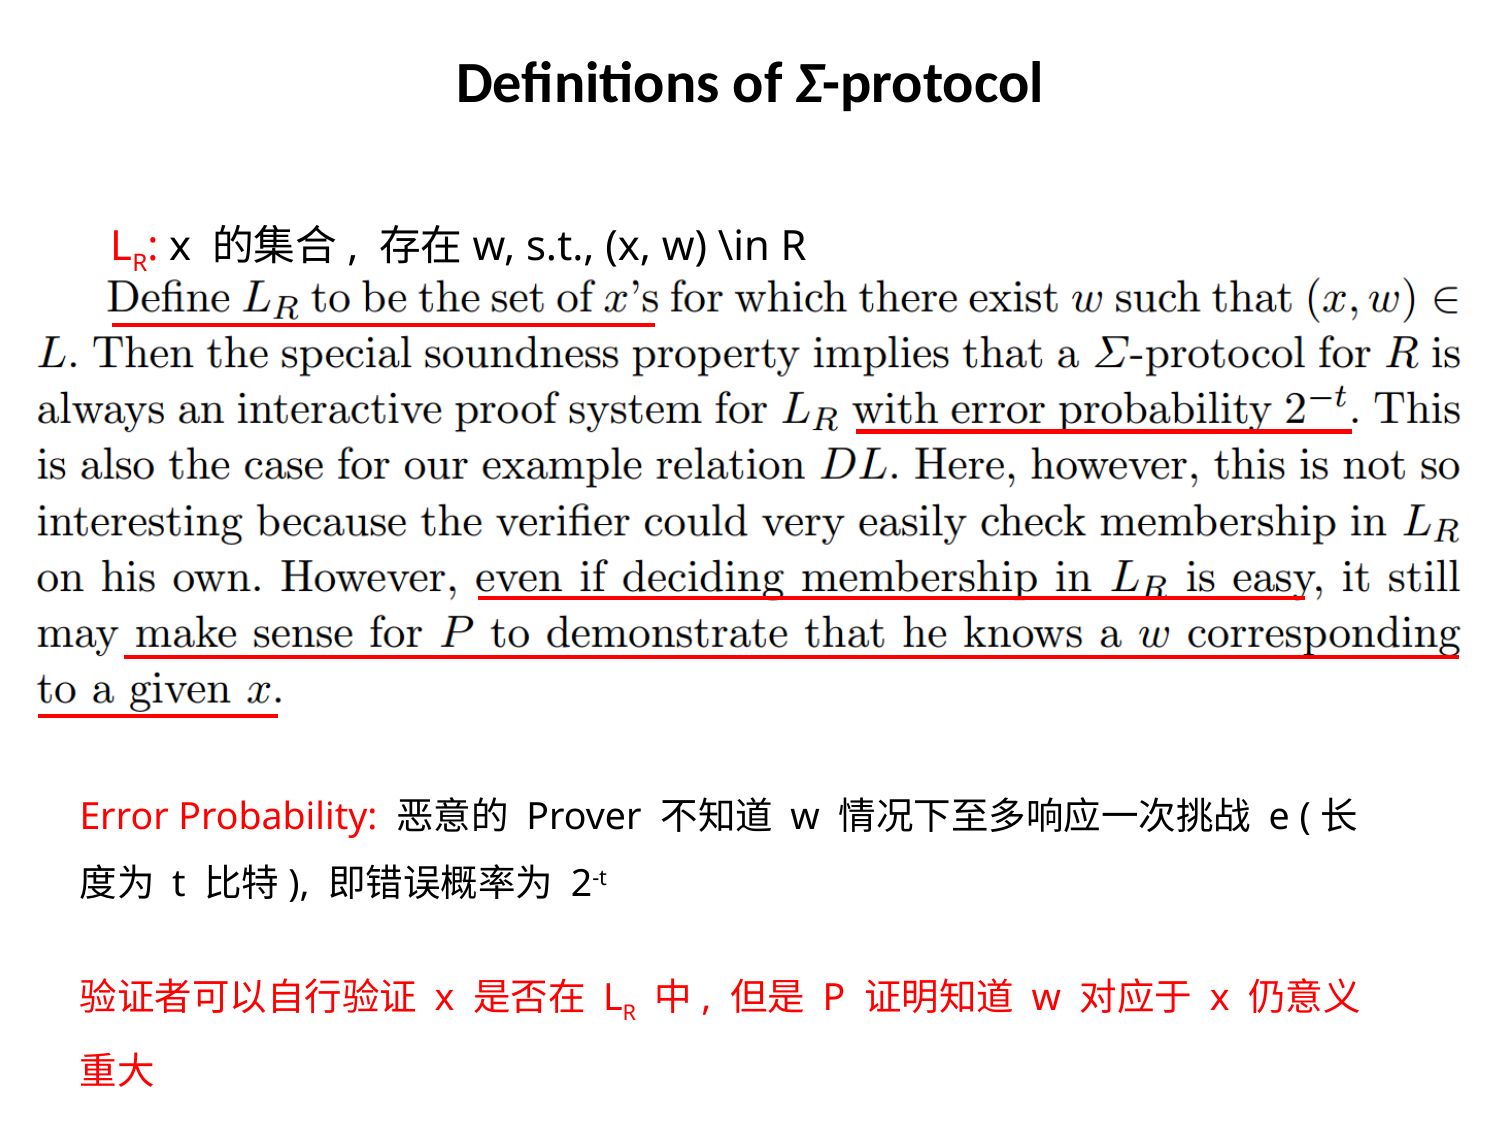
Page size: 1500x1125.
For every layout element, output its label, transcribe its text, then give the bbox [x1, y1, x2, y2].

text_box Error Probability: 恶意的 Prover 不知道 w 情况下至多响应一次挑战 e (长度为 t 比特), 即错误概率为 2-t [64, 761, 1388, 912]
text_box LR: x 的集合, 存在w, s.t., (x, w) \in R [95, 183, 822, 264]
picture [29, 265, 1478, 719]
text_box Definitions of Σ-protocol [0, 37, 1500, 140]
text_box 验证者可以自行验证 x 是否在 LR 中, 但是 P 证明知道 w 对应于 x 仍意义重大 [64, 940, 1388, 1100]
